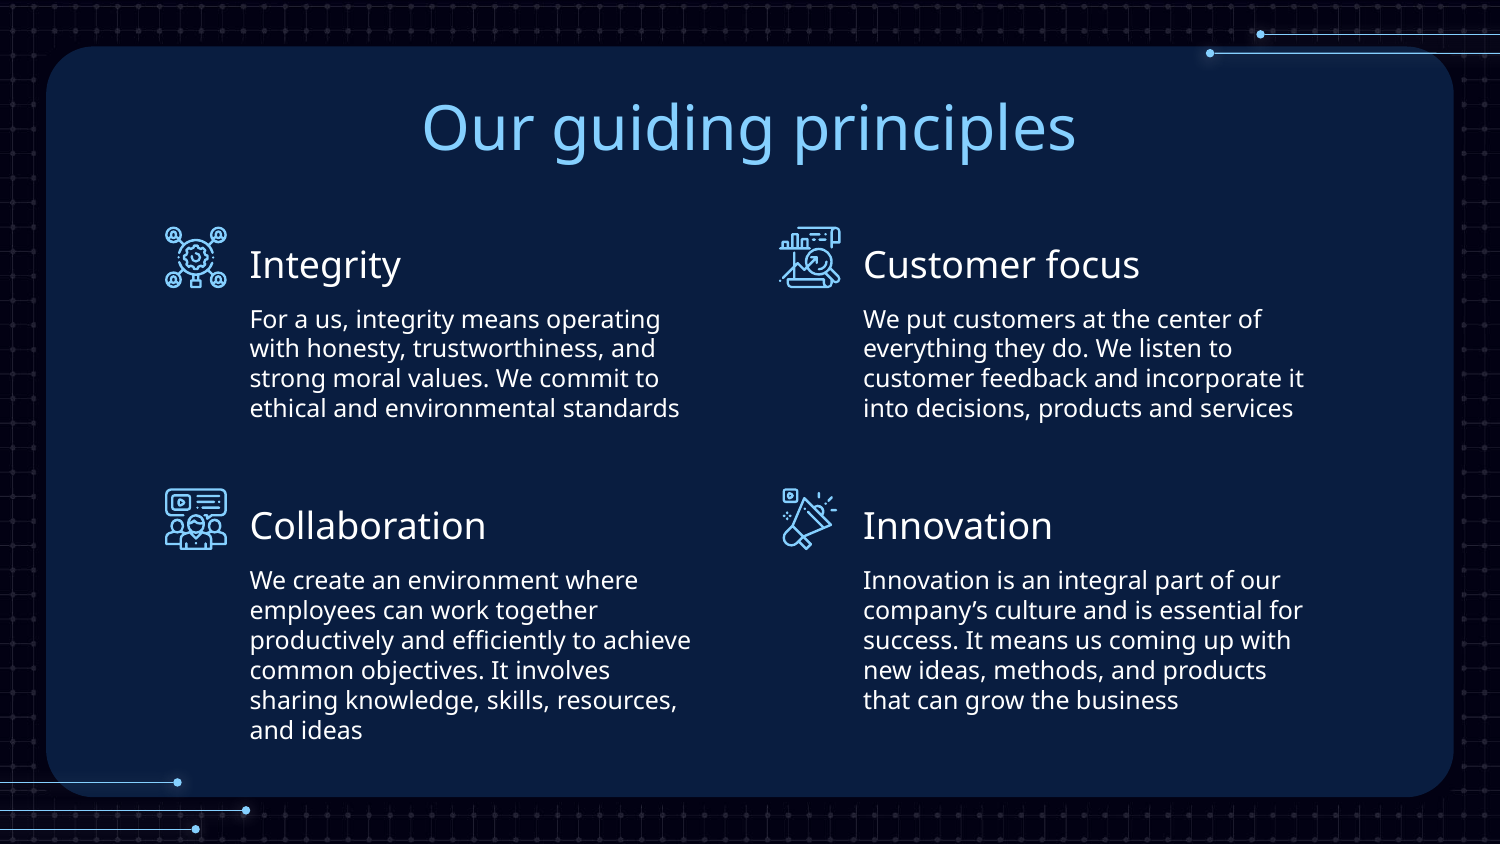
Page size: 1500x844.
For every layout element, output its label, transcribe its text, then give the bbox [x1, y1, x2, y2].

picture [0, 0, 1500, 844]
subtitle Integrity [234, 214, 722, 301]
subtitle Customer focus [848, 214, 1335, 301]
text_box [782, 488, 838, 551]
subtitle We put customers at the center of everything they do. We listen to customer feedback and incorporate it into decisions, products and services [848, 301, 1335, 457]
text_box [164, 488, 228, 551]
title Our guiding principles [118, 72, 1382, 167]
subtitle We create an environment where employees can work together productively and efficiently to achieve common objectives. It involves sharing knowledge, skills, resources, and ideas [234, 563, 722, 719]
subtitle For a us, integrity means operating with honesty, trustworthiness, and strong moral values. We commit to ethical and environmental standards [234, 301, 722, 457]
subtitle Innovation is an integral part of our company’s culture and is essential for success. It means us coming up with new ideas, methods, and products that can grow the business [848, 563, 1335, 719]
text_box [778, 226, 842, 289]
subtitle Innovation [848, 476, 1335, 563]
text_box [164, 226, 228, 289]
subtitle Collaboration [234, 476, 722, 563]
